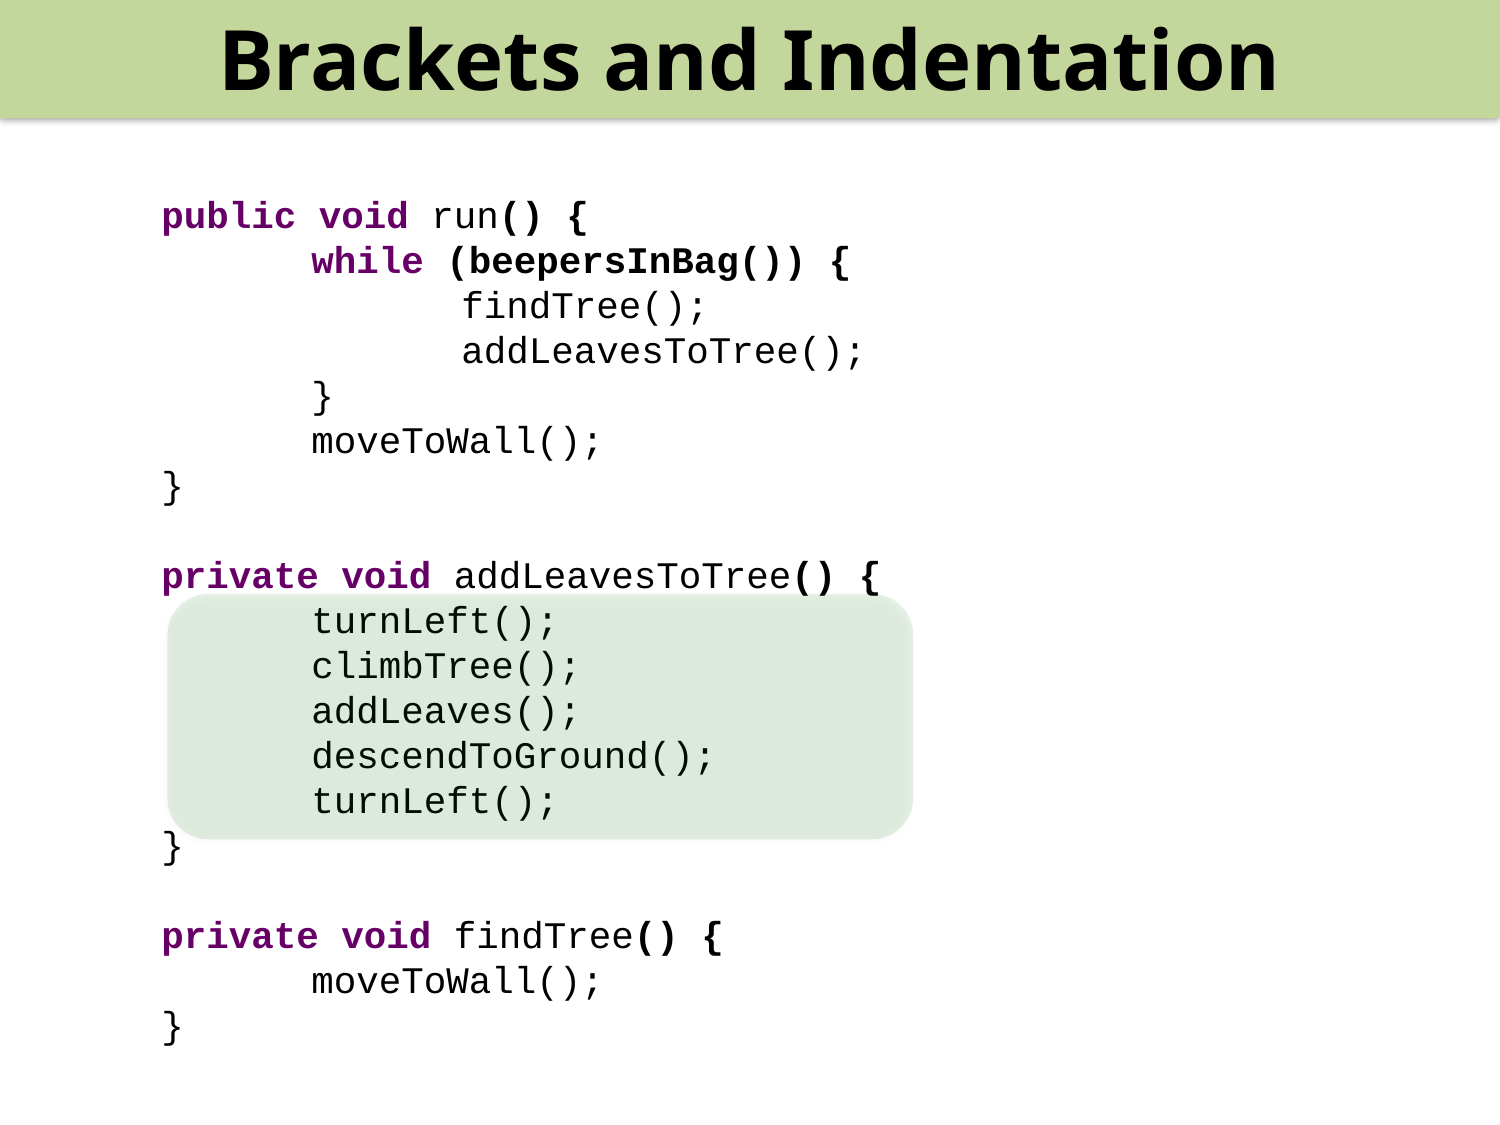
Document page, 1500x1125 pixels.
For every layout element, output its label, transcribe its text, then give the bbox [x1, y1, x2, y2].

text_box public void run() { while (beepersInBag()) { findTree(); addLeavesToTree(); } moveToWall(); } private void addLeavesToTree() { turnLeft(); climbTree(); addLeaves(); descendToGround(); turnLeft(); } private void findTree() { moveToWall(); } [146, 183, 897, 1054]
text_box Brackets and Indentation [0, 0, 1500, 122]
text_box [166, 593, 914, 841]
